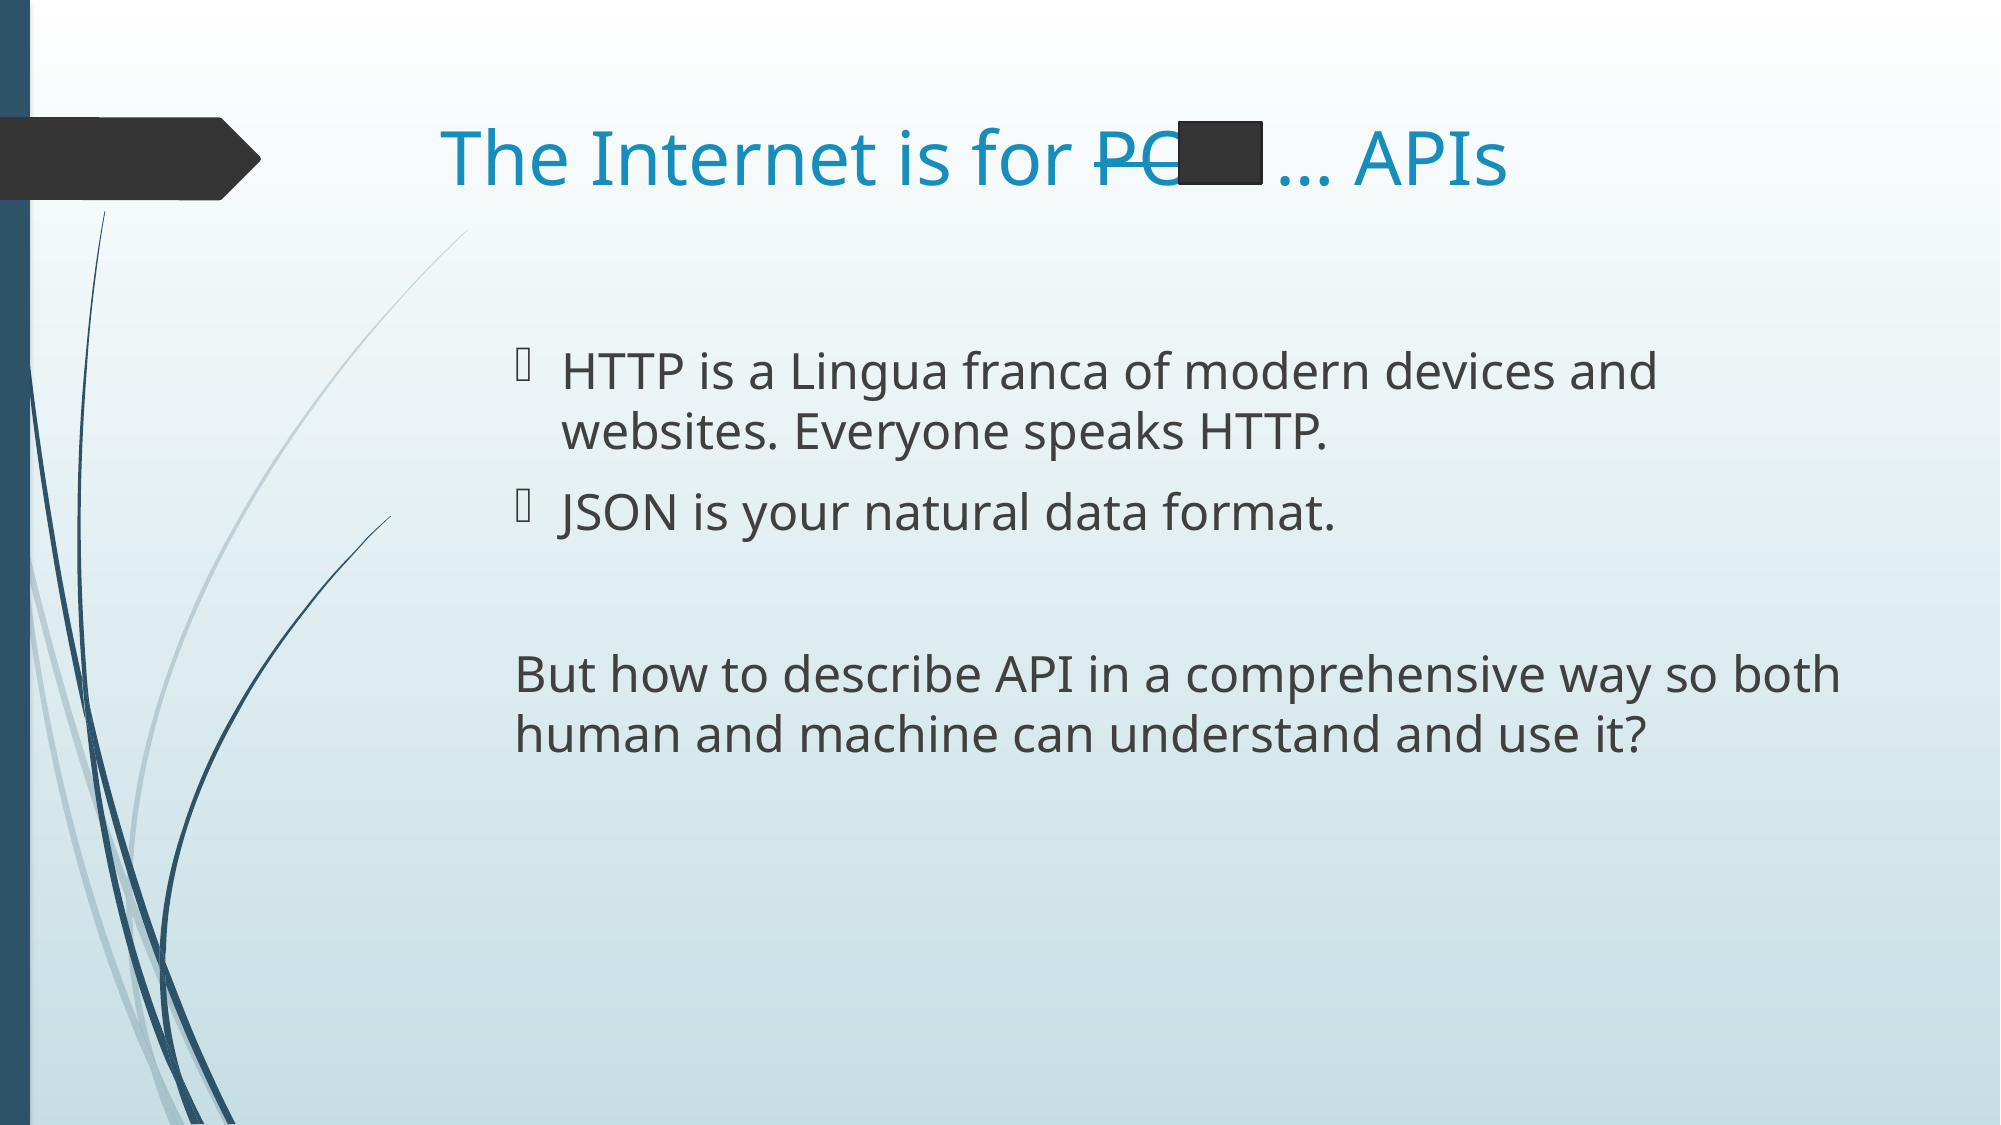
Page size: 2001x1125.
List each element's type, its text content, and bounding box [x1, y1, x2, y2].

title The Internet is for PO … APIs [425, 102, 1888, 313]
list HTTP is a Lingua franca of modern devices and websites. Everyone speaks HTTP. JSON is your natural data format. But how to describe API in a comprehensive way so both human and machine can understand and use it? [424, 332, 1888, 975]
text_box [1178, 121, 1263, 185]
